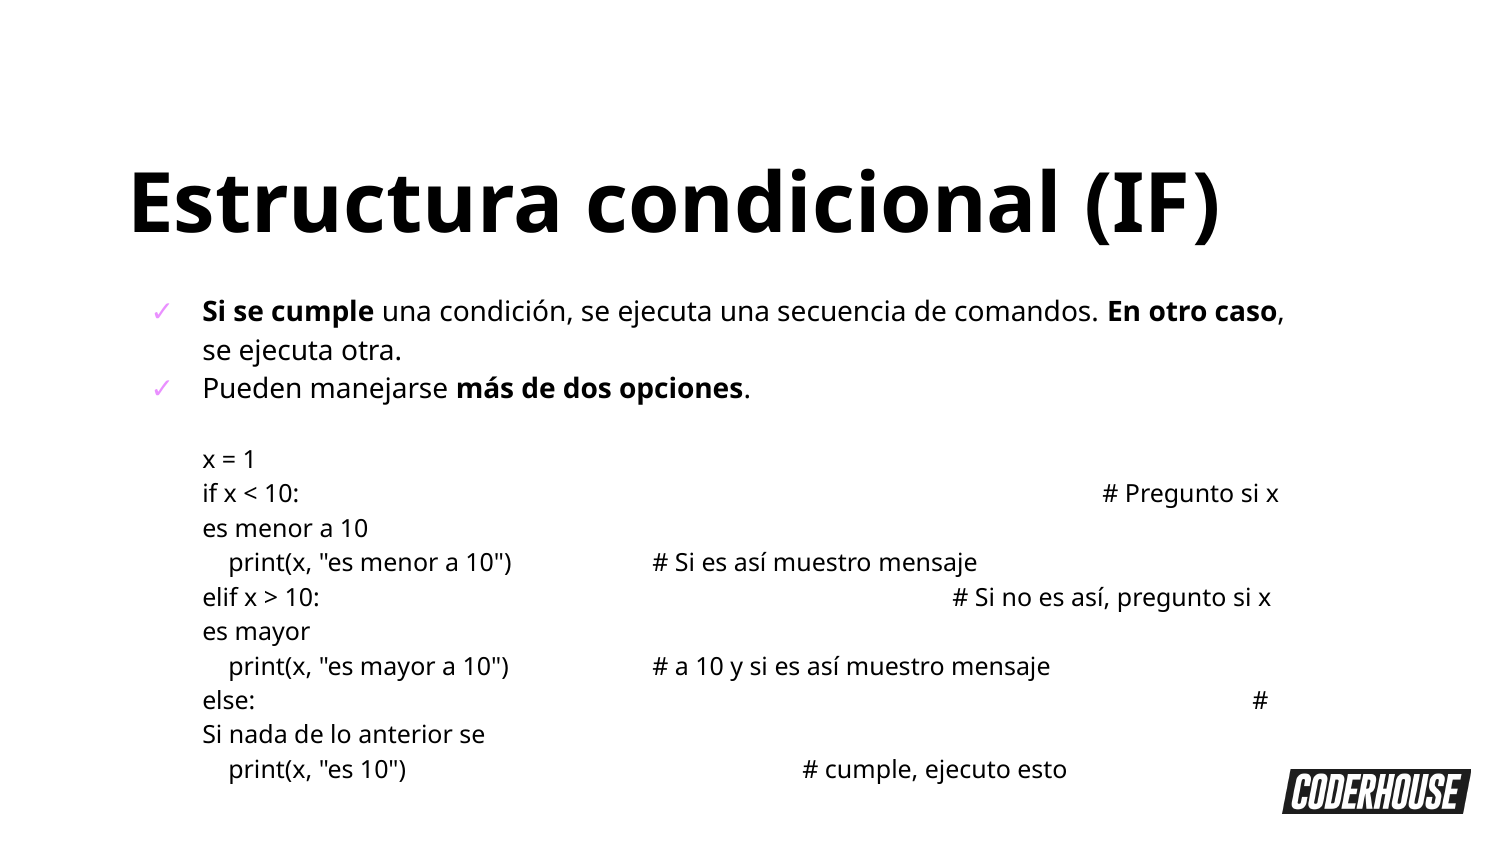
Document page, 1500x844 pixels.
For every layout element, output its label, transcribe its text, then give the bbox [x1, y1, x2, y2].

text_box Si se cumple una condición, se ejecuta una secuencia de comandos. En otro caso, se ejecuta otra. Pueden manejarse más de dos opciones. x = 1 if x < 10: # Pregunto si x es menor a 10 print(x, "es menor a 10") # Si es así muestro mensaje elif x > 10: # Si no es así, pregunto si x es mayor print(x, "es mayor a 10") # a 10 y si es así muestro mensaje else: # Si nada de lo anterior se print(x, "es 10") # cumple, ejecuto esto [112, 273, 1305, 799]
text_box Estructura condicional (IF) [112, 145, 1238, 273]
picture [1281, 769, 1471, 814]
